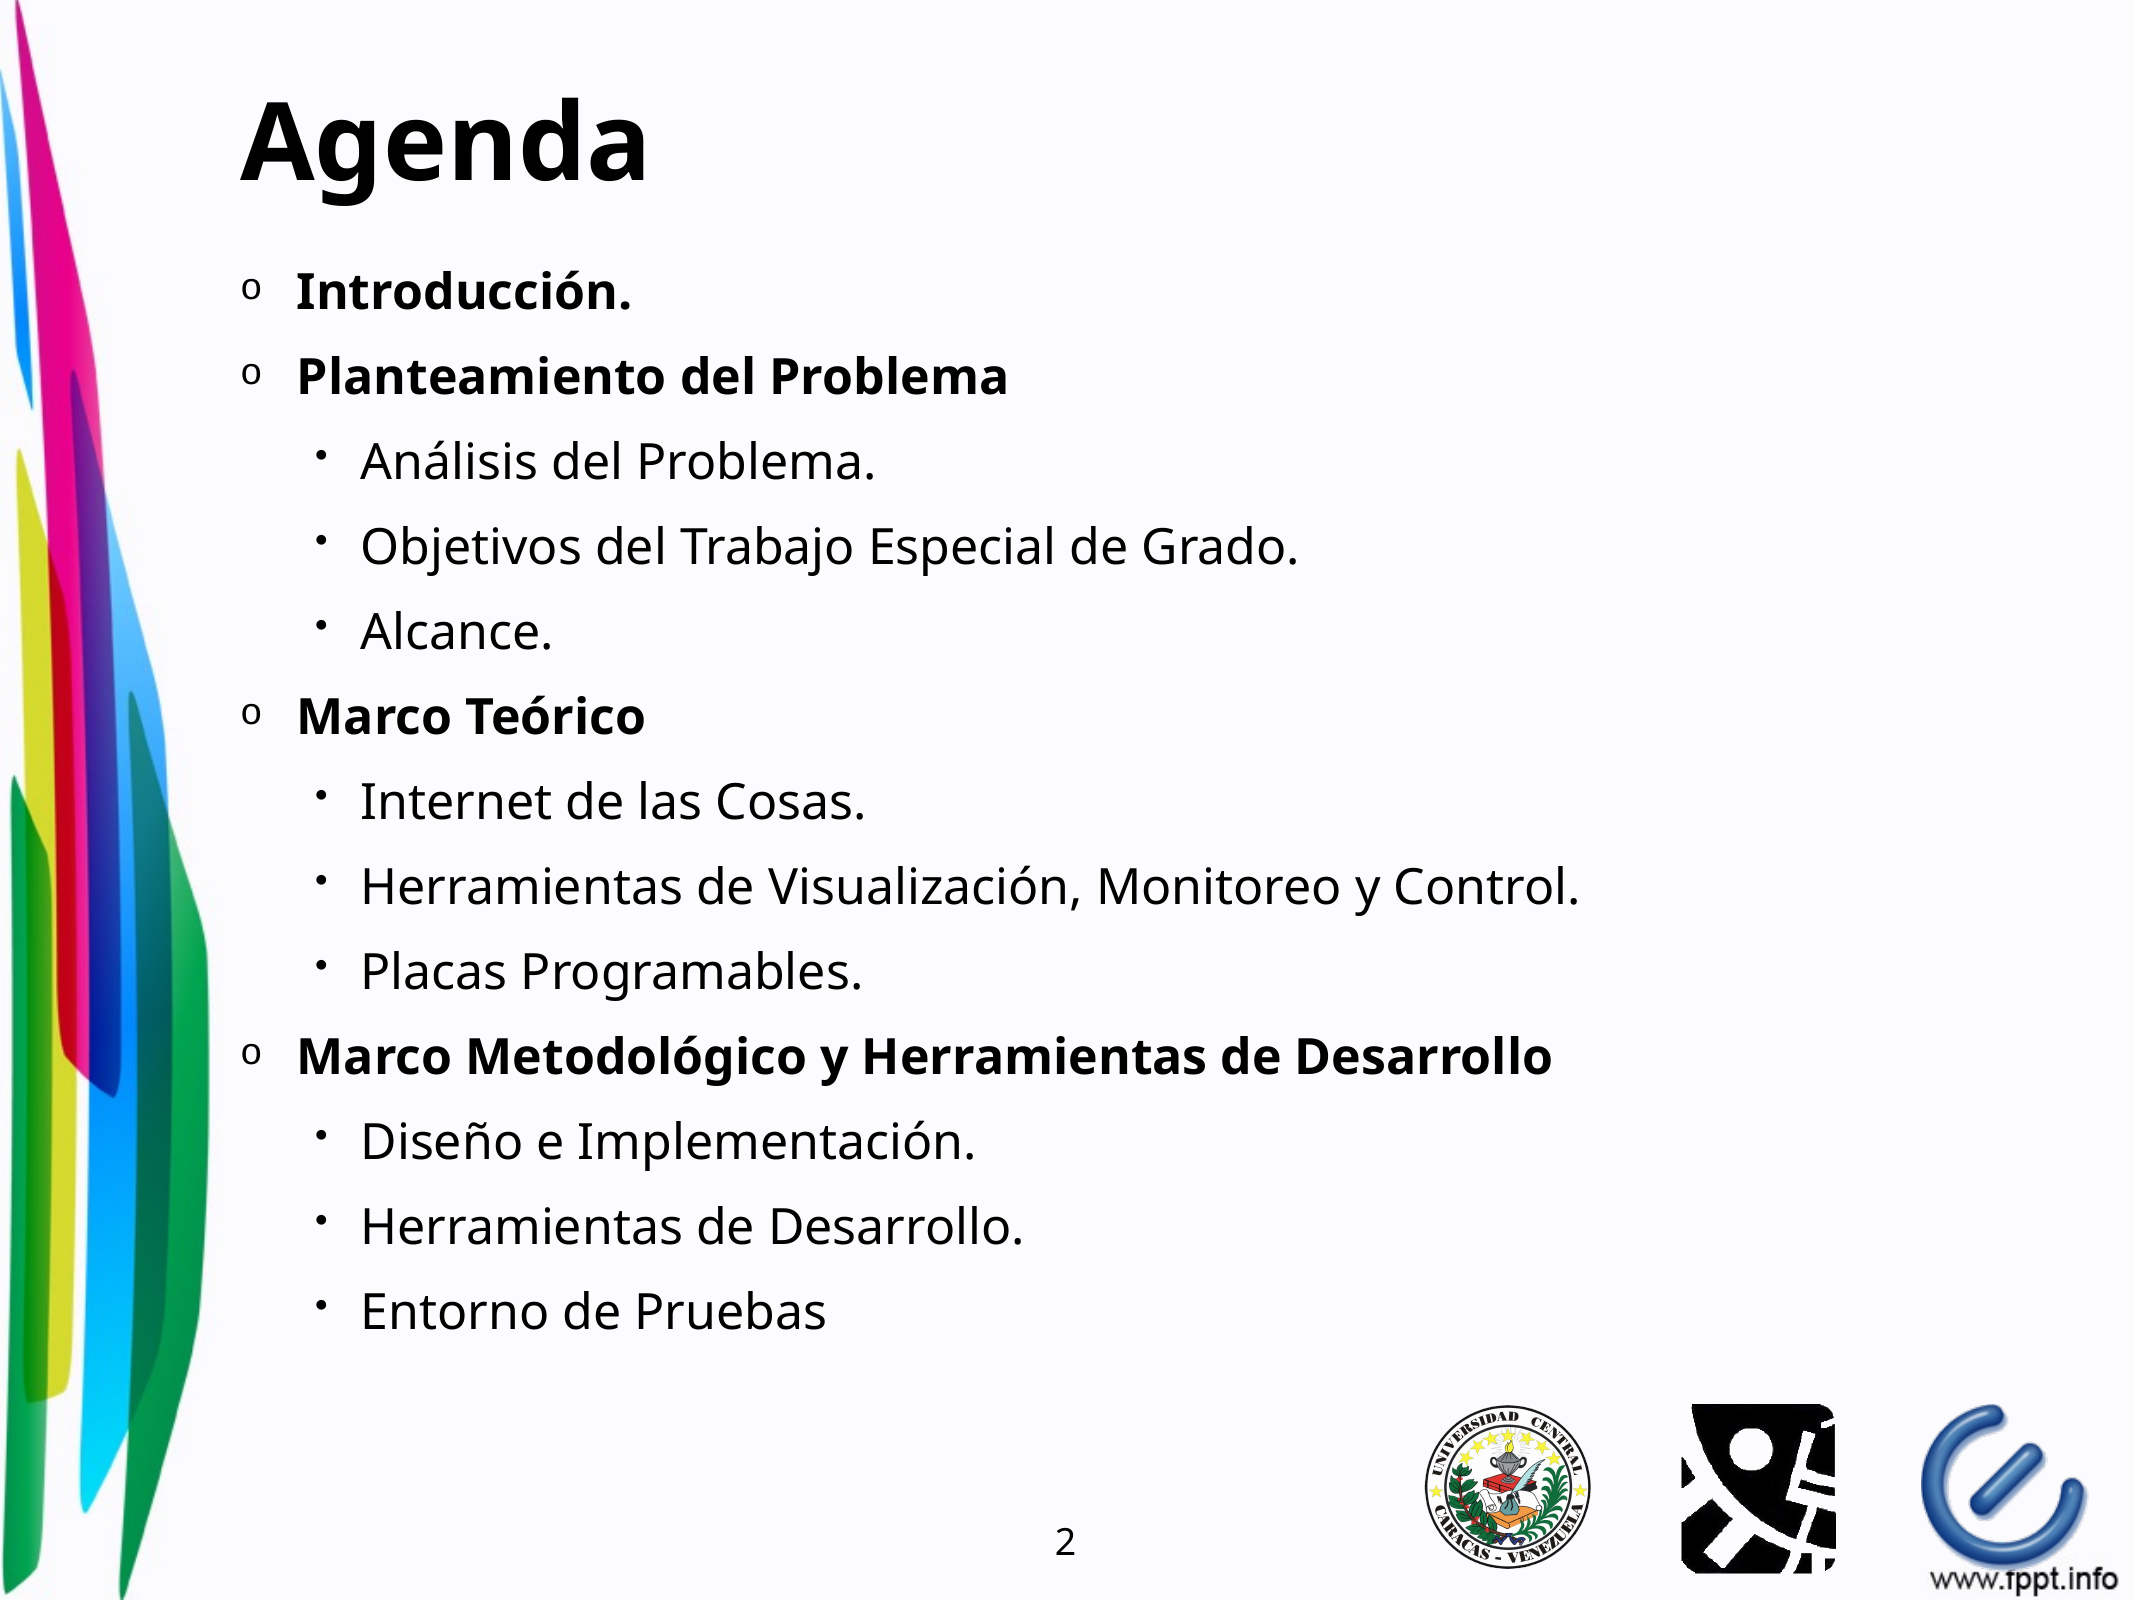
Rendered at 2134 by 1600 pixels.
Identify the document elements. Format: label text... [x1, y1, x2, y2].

text_box 2 [1045, 1517, 1086, 1581]
list Introducción. Planteamiento del Problema Análisis del Problema. Objetivos del Trabajo Especial de Grado. Alcance. Marco Teórico Internet de las Cosas. Herramientas de Visualización, Monitoreo y Control. Placas Programables. Marco Metodológico y Herramientas de Desarrollo Diseño e Implementación. Herramientas de Desarrollo. Entorno de Pruebas [240, 284, 2062, 1316]
picture [0, 0, 2134, 1600]
text_box Agenda [240, 63, 2025, 210]
